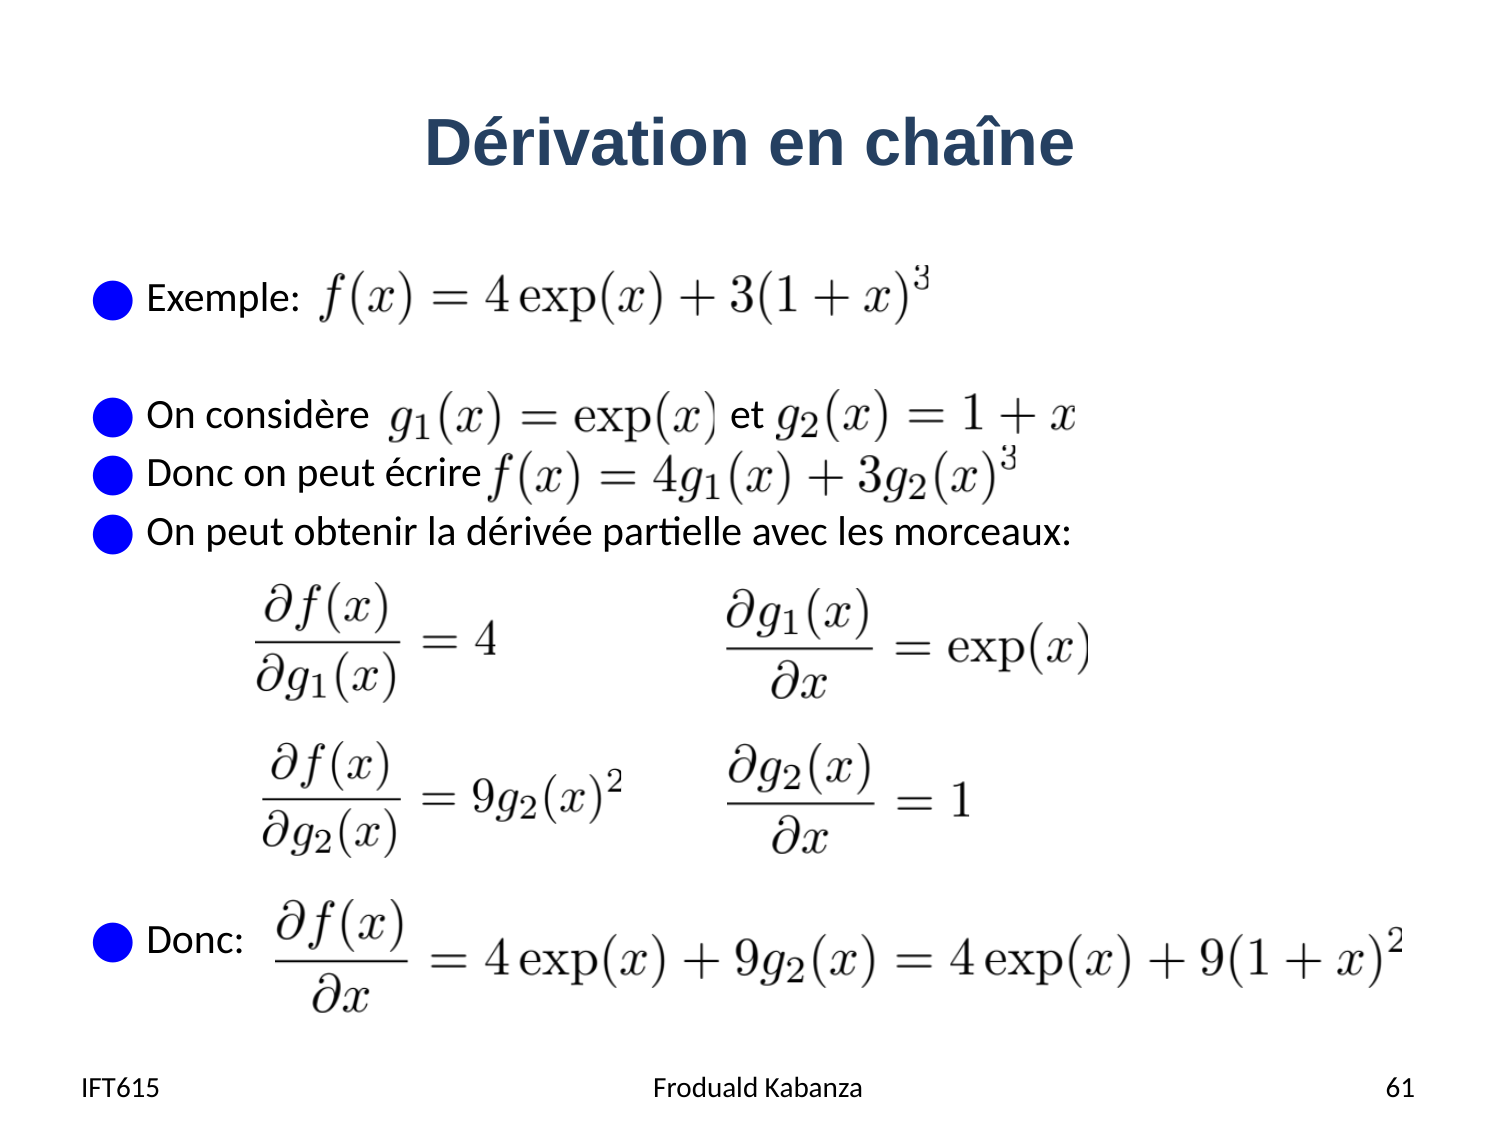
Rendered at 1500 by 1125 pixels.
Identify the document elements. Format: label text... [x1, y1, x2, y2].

slide_number IFT615 [66, 1056, 356, 1117]
footer Froduald Kabanza [520, 1056, 996, 1117]
list Exemple: On considère et Donc on peut écrire On peut obtenir la dérivée partielle avec les morceaux: Donc: [75, 262, 1425, 1005]
picture [726, 587, 1089, 699]
picture [261, 741, 622, 858]
picture [254, 582, 496, 704]
picture [726, 742, 970, 855]
picture [388, 391, 1016, 505]
picture [319, 264, 929, 325]
slide_number 61 [1080, 1056, 1431, 1117]
title Dérivation en chaîne [75, 45, 1425, 233]
picture [775, 388, 1075, 443]
picture [274, 898, 1403, 1013]
